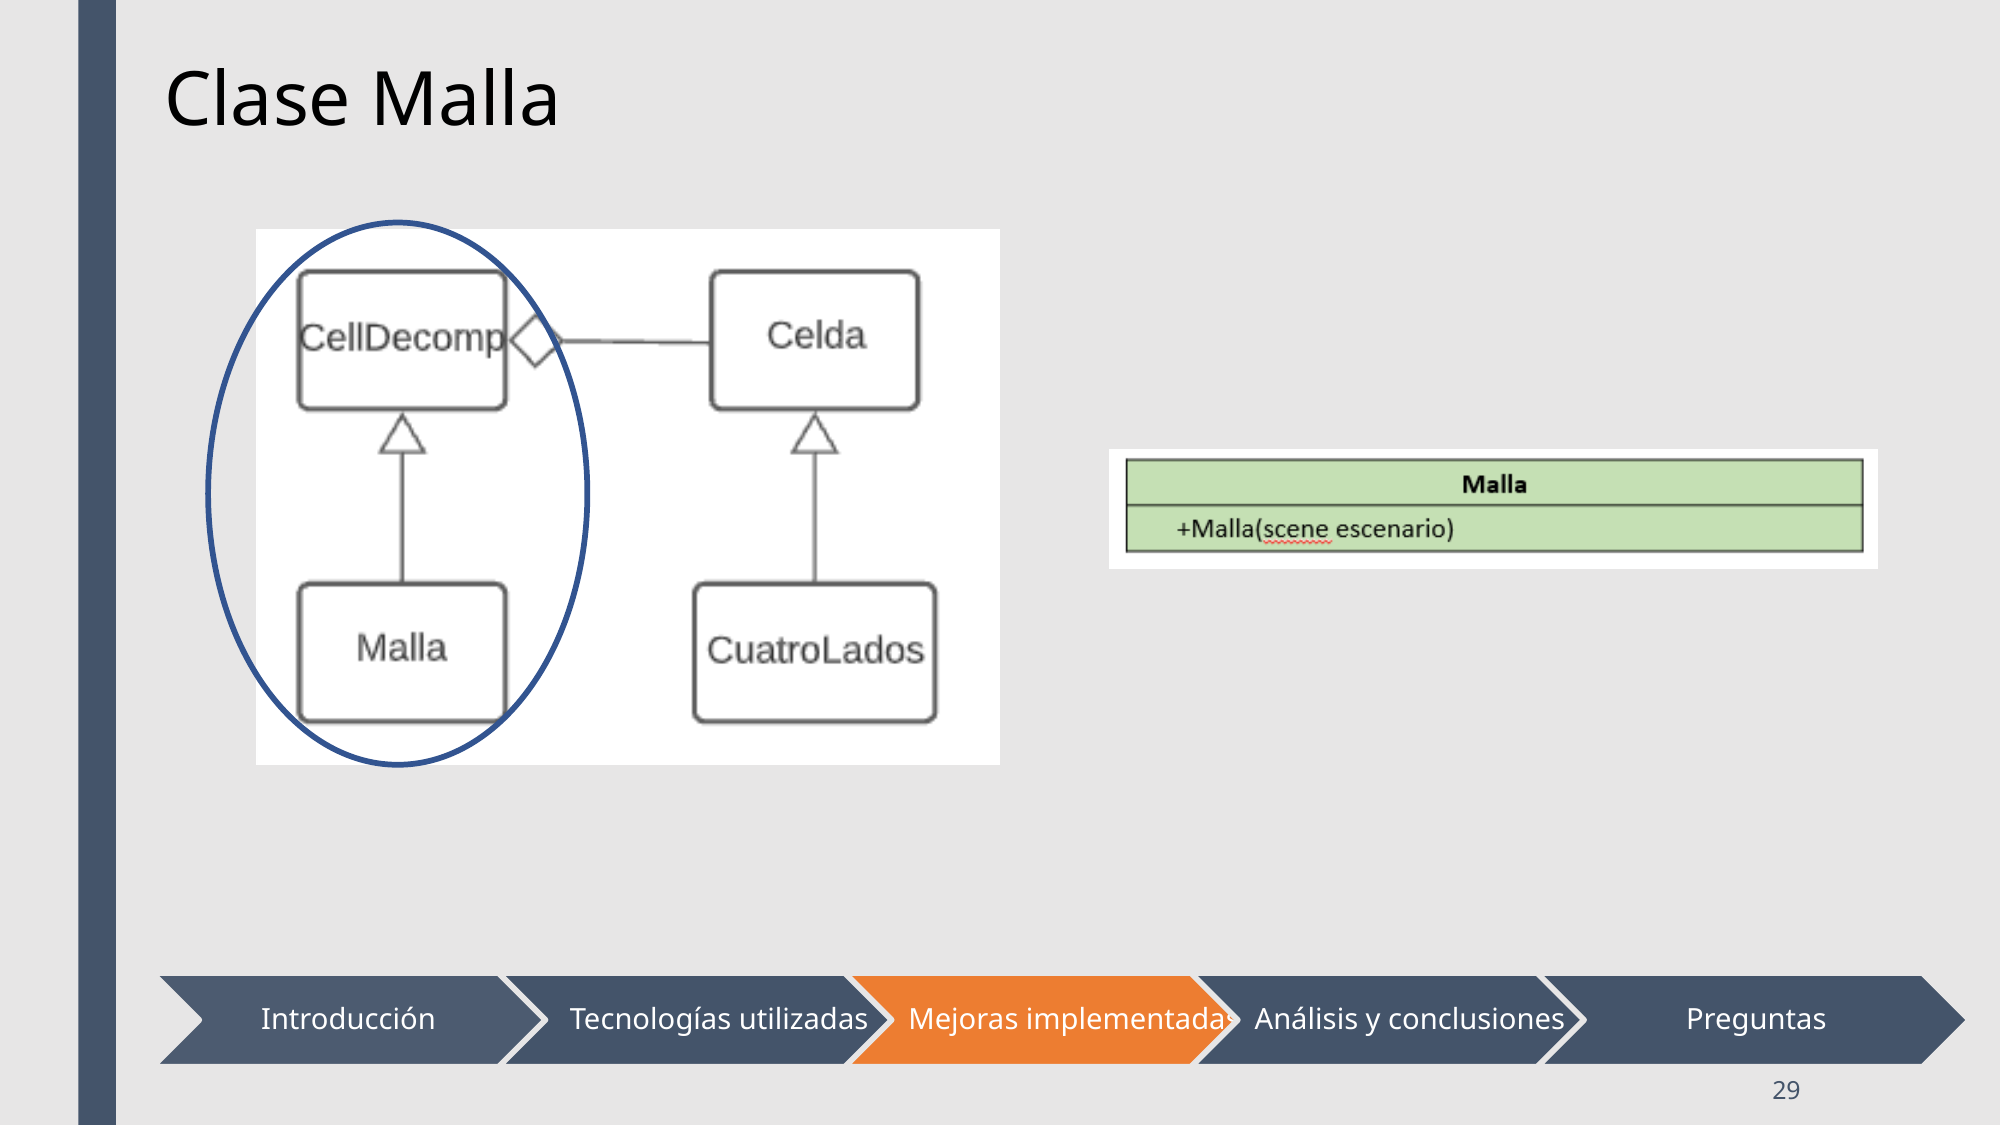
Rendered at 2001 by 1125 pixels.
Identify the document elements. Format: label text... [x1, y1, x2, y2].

text_box [347, 219, 448, 229]
slide_number 29 [1553, 1067, 1816, 1125]
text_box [152, 973, 1970, 1067]
picture [1108, 449, 1878, 569]
text_box [205, 308, 256, 680]
picture [256, 229, 1000, 765]
text_box Clase Malla [149, 43, 858, 148]
